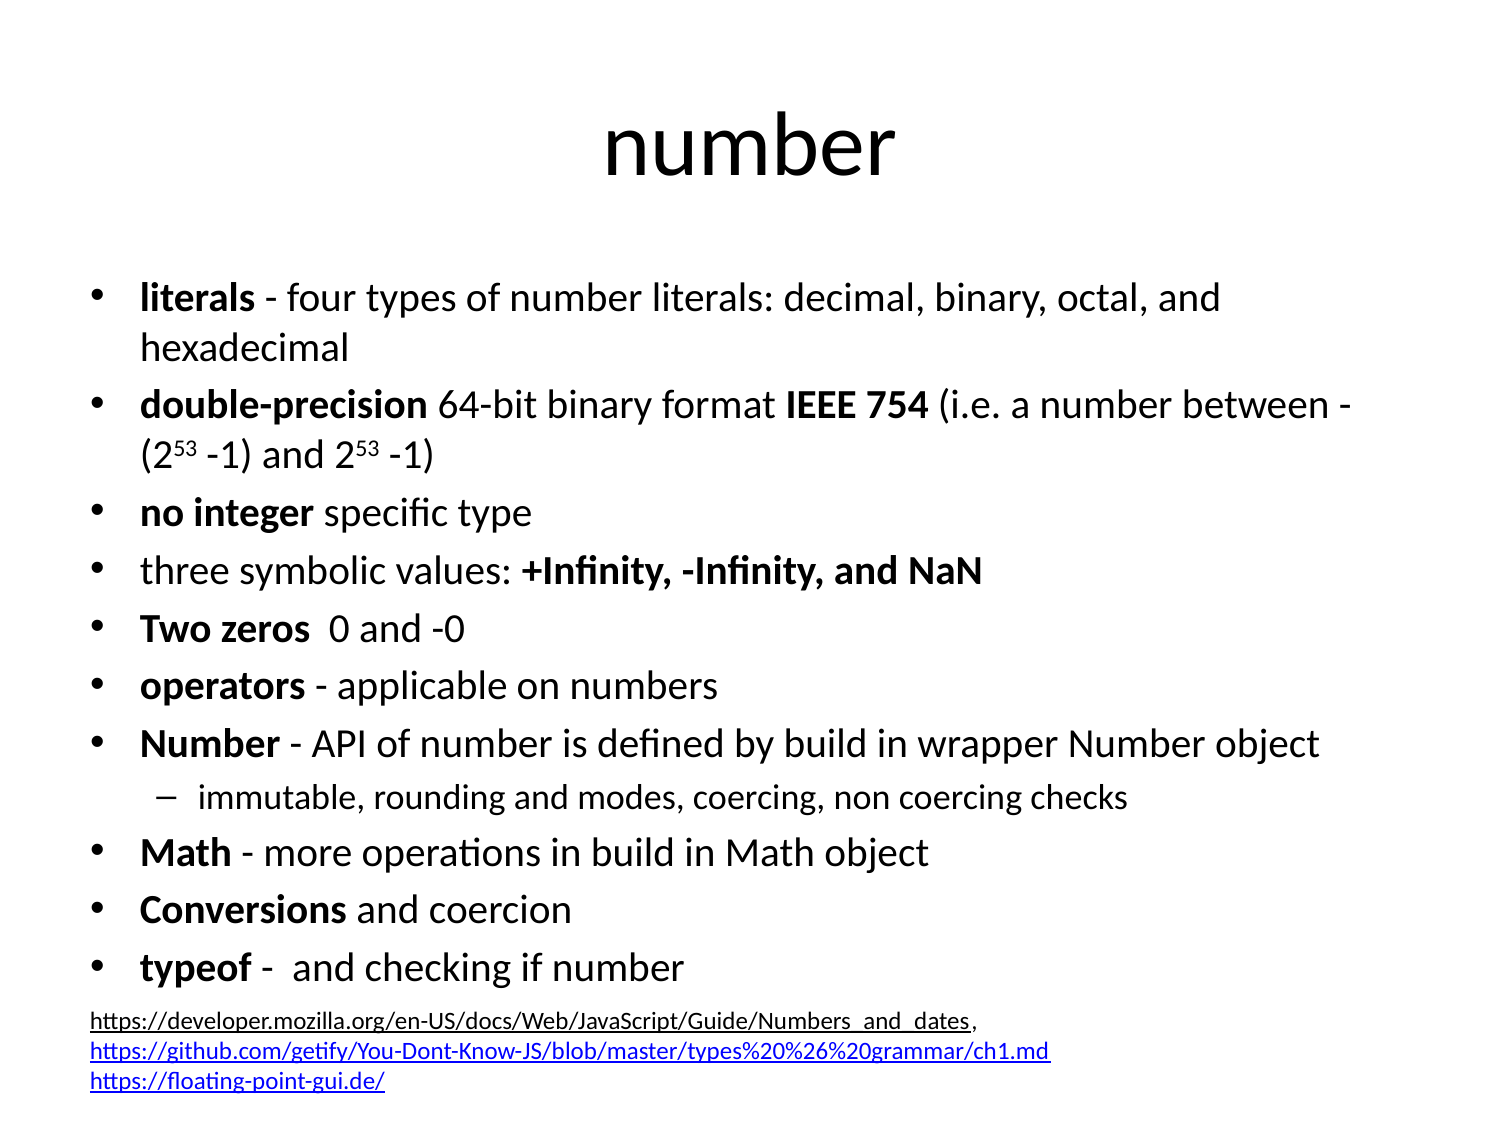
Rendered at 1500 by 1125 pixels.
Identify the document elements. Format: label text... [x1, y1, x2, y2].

list literals - four types of number literals: decimal, binary, octal, and hexadecimal double-precision 64-bit binary format IEEE 754 (i.e. a number between -(253 -1) and 253 -1) no integer specific type three symbolic values: +Infinity, -Infinity, and NaN Two zeros 0 and -0 operators - applicable on numbers Number - API of number is defined by build in wrapper Number object immutable, rounding and modes, coercing, non coercing checks Math - more operations in build in Math object Conversions and coercion typeof - and checking if number [75, 262, 1425, 1005]
text_box https://developer.mozilla.org/en-US/docs/Web/JavaScript/Guide/Numbers_and_dates, https://github.com/getify/You-Dont-Know-JS/blob/master/types%20%26%20grammar/ch1.md https://floating-point-gui.de/ [74, 997, 1388, 1102]
title number [75, 45, 1425, 233]
